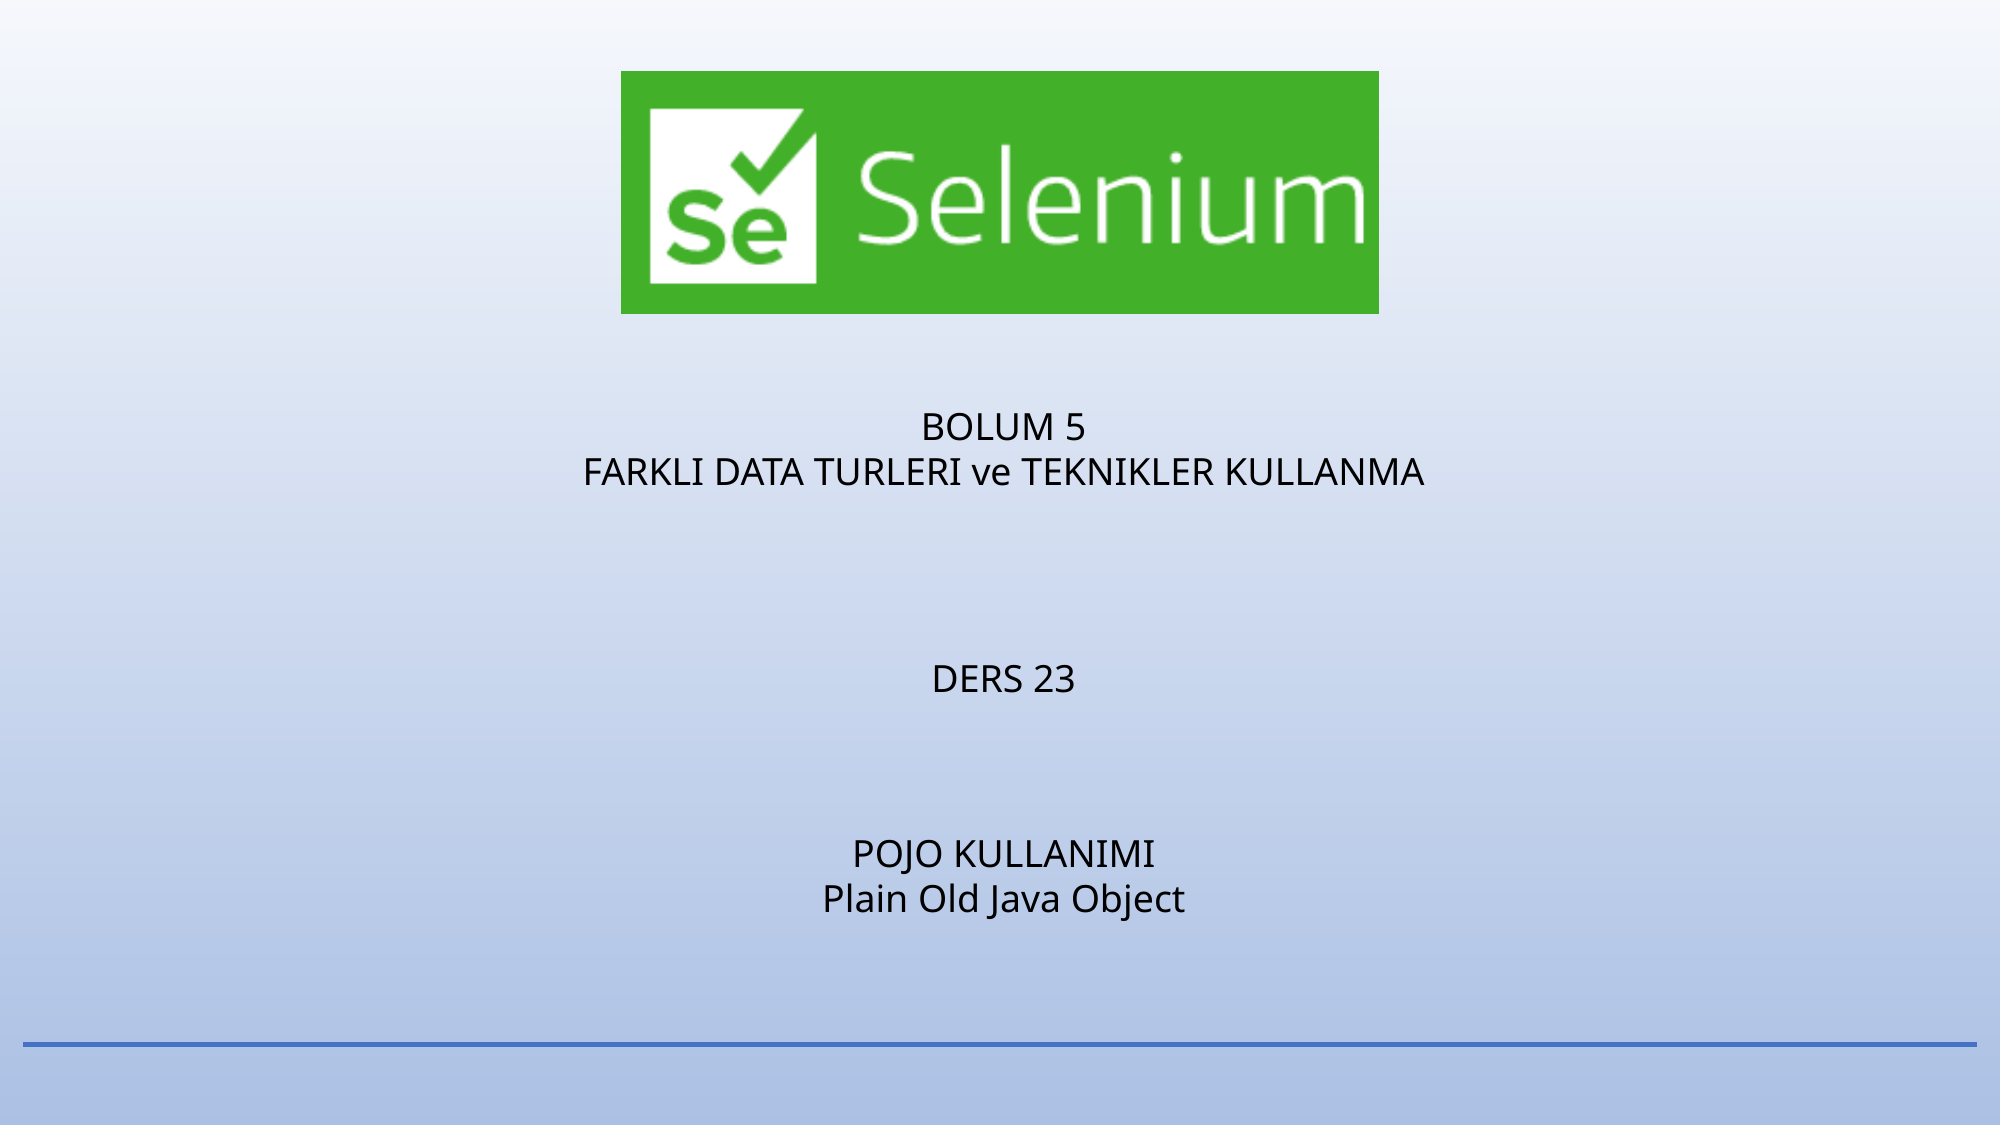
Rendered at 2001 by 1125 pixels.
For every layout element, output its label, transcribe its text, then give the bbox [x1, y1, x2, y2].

text_box DERS 23 [866, 647, 1142, 708]
picture [621, 71, 1379, 314]
text_box BOLUM 5 FARKLI DATA TURLERI ve TEKNIKLER KULLANMA [564, 395, 1443, 501]
text_box POJO KULLANIMI Plain Old Java Object [686, 823, 1322, 928]
